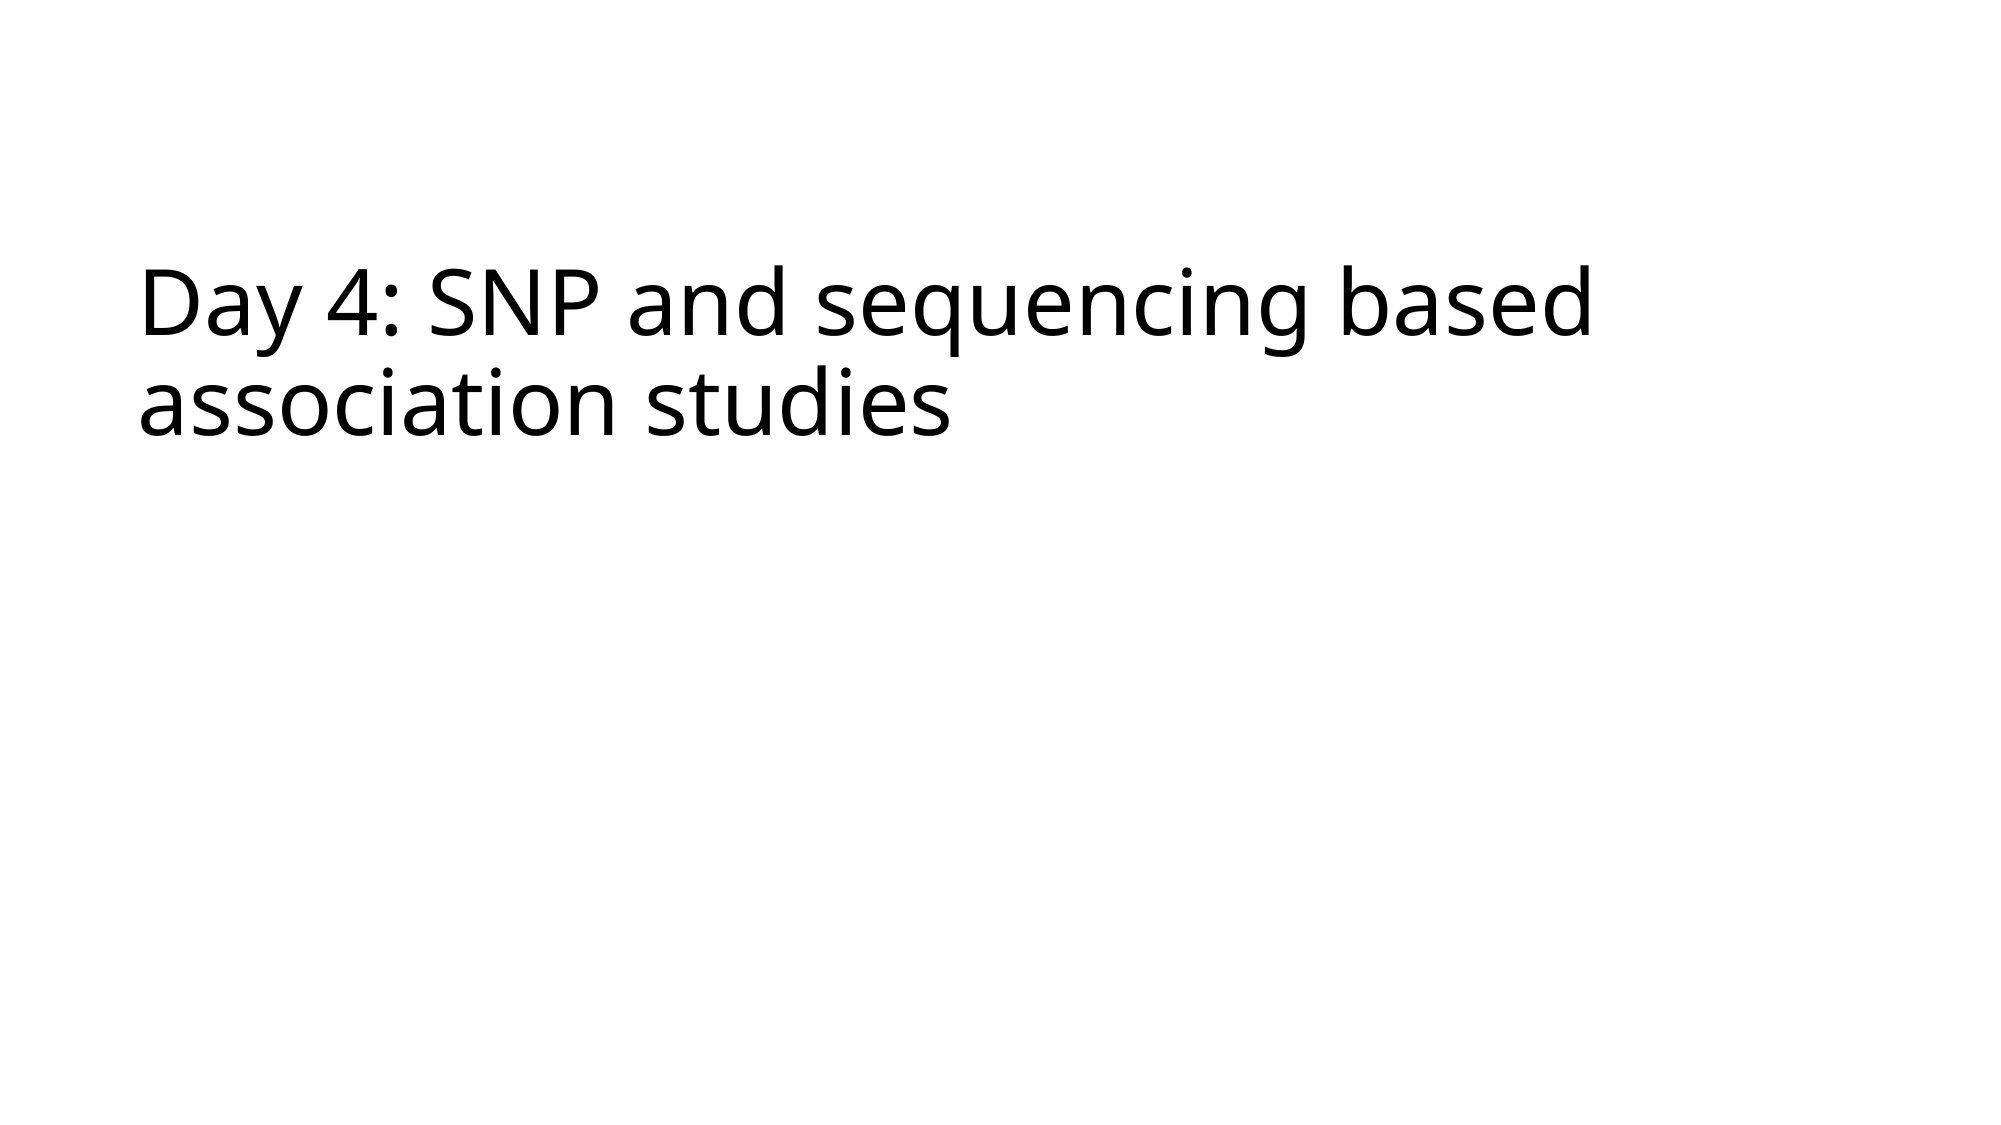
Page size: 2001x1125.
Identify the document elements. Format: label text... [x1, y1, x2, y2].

title Day 4: SNP and sequencing based association studies [123, 203, 1848, 509]
